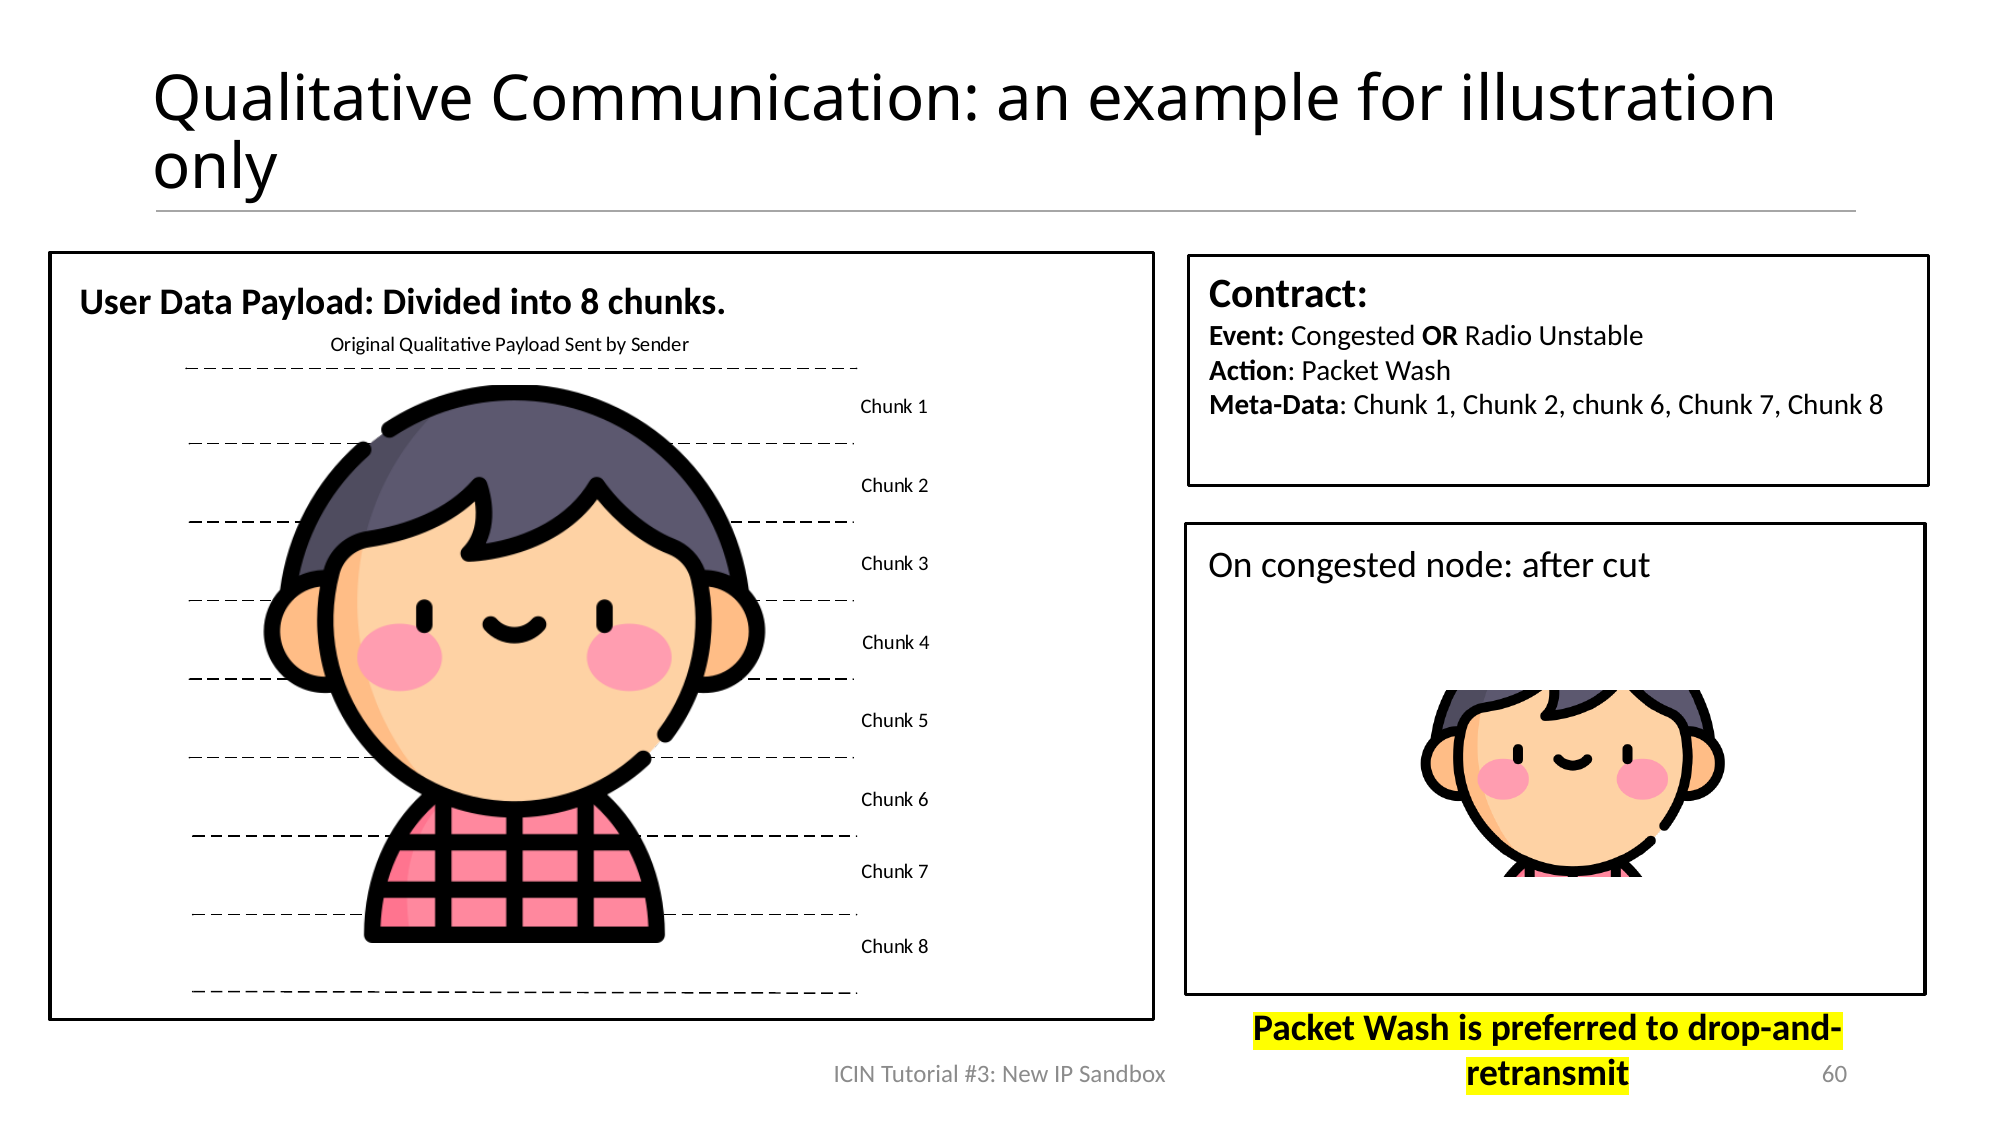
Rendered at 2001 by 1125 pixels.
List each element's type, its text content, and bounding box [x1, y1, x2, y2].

text_box Packet Wash is preferred to drop-and-retransmit [1185, 1002, 1911, 1093]
footer ICIN Tutorial #3: New IP Sandbox [662, 1042, 1338, 1103]
text_box On congested node: after cut [1208, 539, 1851, 586]
text_box [1188, 255, 1929, 486]
picture [183, 324, 940, 995]
slide_number 60 [1412, 1093, 1863, 1103]
text_box Contract: Event: Congested OR Radio Unstable Action: Packet Wash Meta-Data: Chunk 1, Chunk 2, chunk 6, Chunk 7, Chunk 8 [1209, 265, 1915, 421]
title Qualitative Communication: an example for illustration only [137, 57, 1863, 211]
text_box [50, 252, 1154, 1020]
text_box User Data Payload: Divided into 8 chunks. [79, 277, 1122, 323]
text_box [1185, 523, 1925, 995]
picture [1355, 585, 1769, 976]
